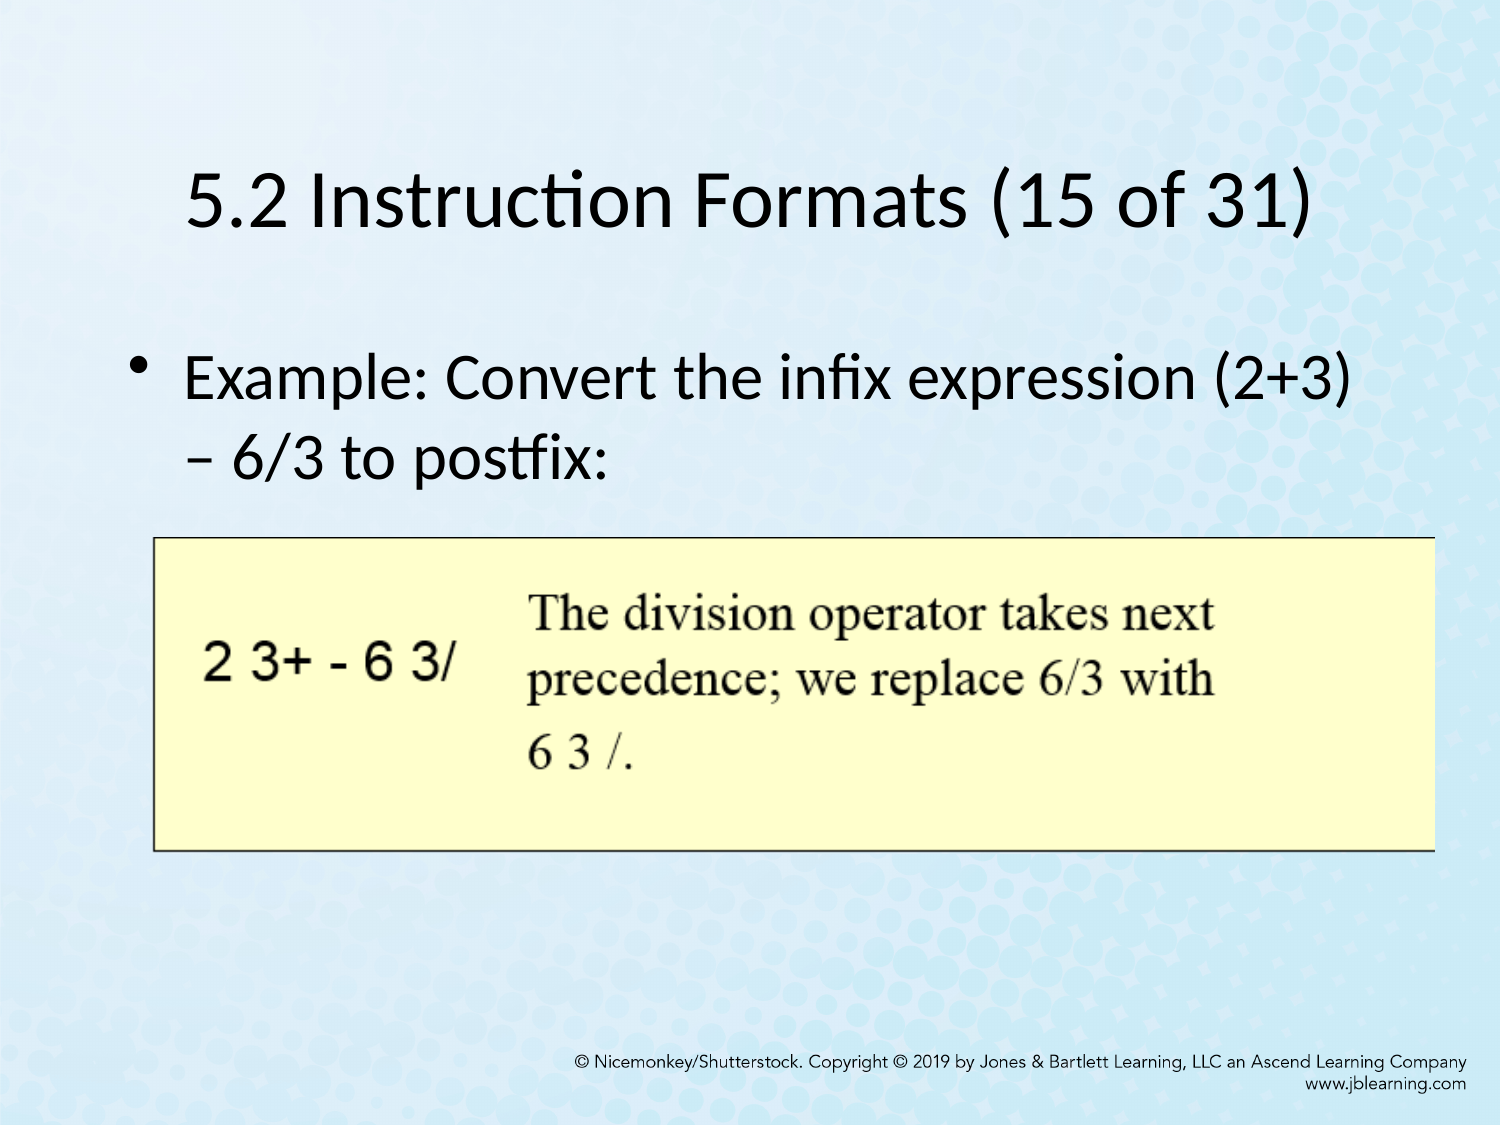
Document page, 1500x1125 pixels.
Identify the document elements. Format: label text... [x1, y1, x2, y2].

list Example: Convert the infix expression (2+3) – 6/3 to postfix: [112, 324, 1388, 1000]
picture [0, 0, 1500, 1125]
title 5.2 Instruction Formats (15 of 31) [112, 99, 1388, 288]
